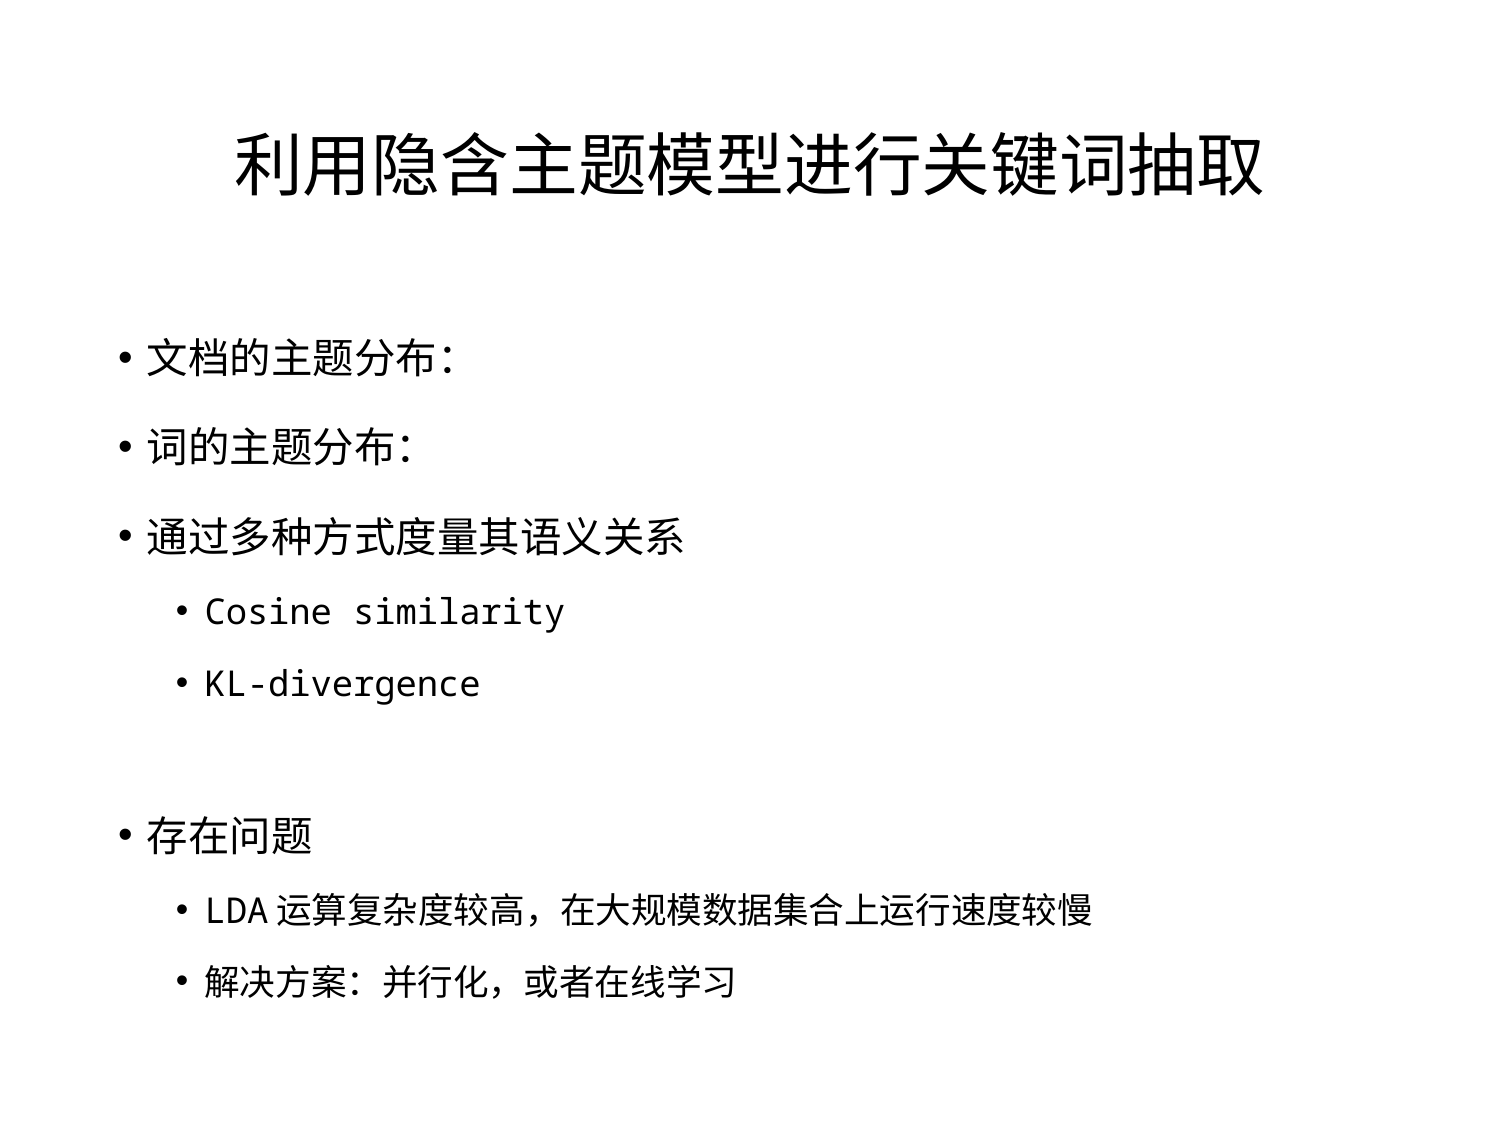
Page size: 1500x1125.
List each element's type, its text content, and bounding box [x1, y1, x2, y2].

title 利用隐含主题模型进行关键词抽取 [103, 59, 1397, 278]
